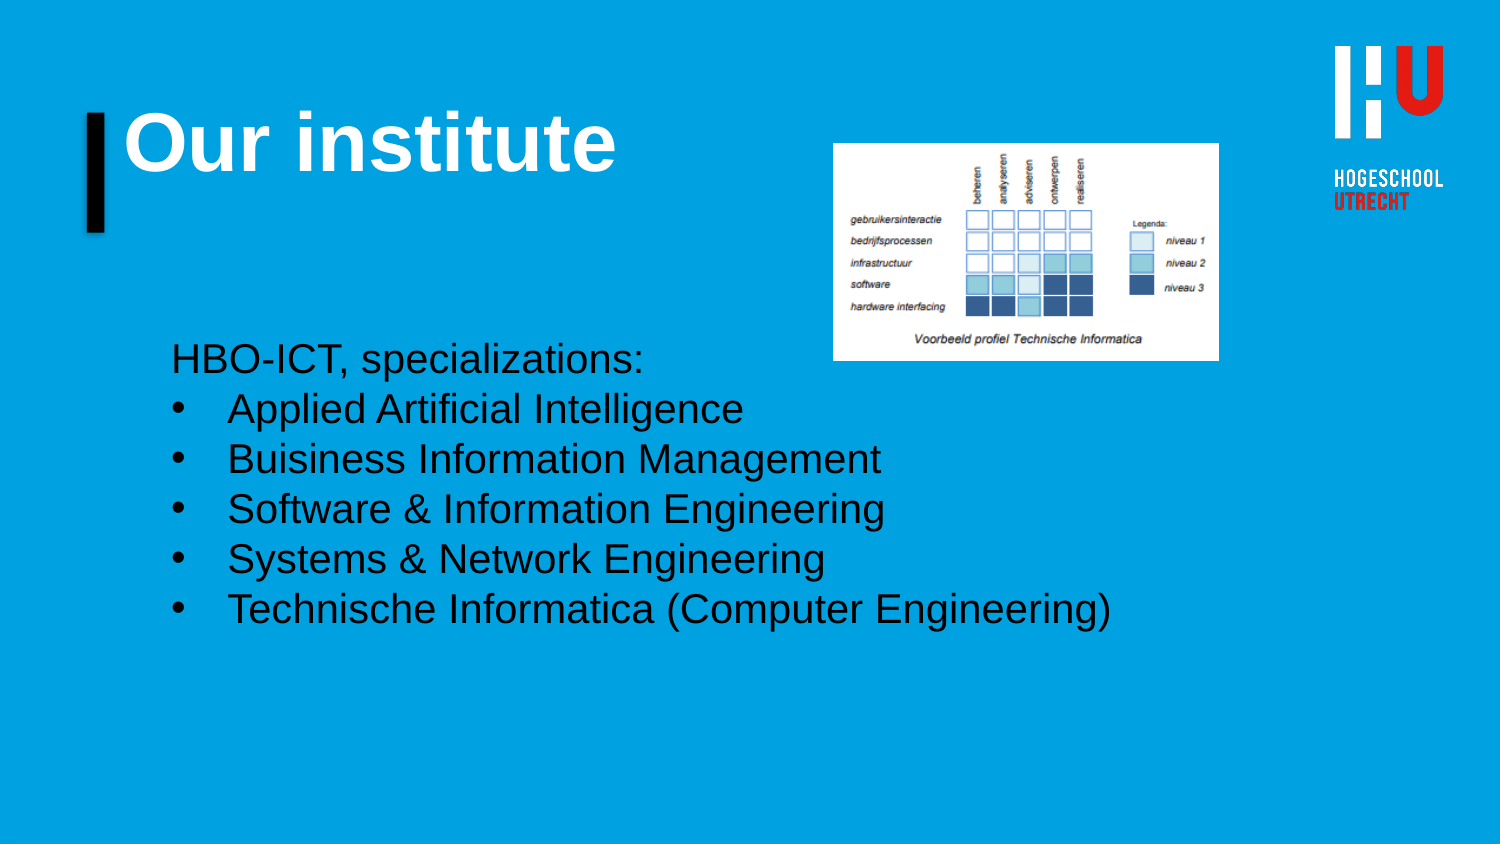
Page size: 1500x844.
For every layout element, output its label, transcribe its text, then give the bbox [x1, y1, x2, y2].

picture [447, 165, 458, 170]
picture [1357, 193, 1364, 209]
picture [300, 165, 311, 170]
picture [1382, 178, 1387, 186]
picture [551, 165, 569, 171]
picture [1413, 170, 1421, 186]
picture [222, 165, 232, 170]
picture [422, 165, 440, 171]
picture [1370, 170, 1376, 186]
text_box HBO-ICT, specializations: Applied Artificial Intelligence Buisiness Information Management Software & Information Engineering Systems & Network Engineering Technische Informatica (Computer Engineering) [156, 324, 1396, 844]
picture [1436, 170, 1442, 186]
picture [581, 165, 609, 171]
picture [1397, 47, 1442, 115]
picture [1336, 47, 1350, 138]
picture [1402, 170, 1409, 186]
picture [1401, 193, 1408, 209]
picture [1336, 193, 1343, 209]
picture [1379, 193, 1386, 209]
picture [527, 165, 537, 170]
picture [473, 165, 491, 171]
picture [1347, 170, 1352, 186]
picture [501, 165, 523, 171]
picture [834, 144, 1218, 360]
picture [1367, 101, 1381, 138]
picture [1358, 170, 1366, 186]
picture [244, 165, 255, 170]
picture [352, 165, 362, 170]
picture [1367, 47, 1381, 84]
picture [1380, 170, 1387, 178]
picture [196, 165, 218, 171]
picture [1426, 170, 1432, 186]
picture [1390, 193, 1397, 209]
picture [137, 165, 173, 171]
title Our institute [123, 88, 1305, 165]
picture [323, 165, 334, 170]
picture [1336, 170, 1343, 186]
picture [375, 165, 407, 171]
picture [1368, 193, 1375, 209]
picture [1346, 193, 1354, 209]
picture [1391, 172, 1398, 186]
